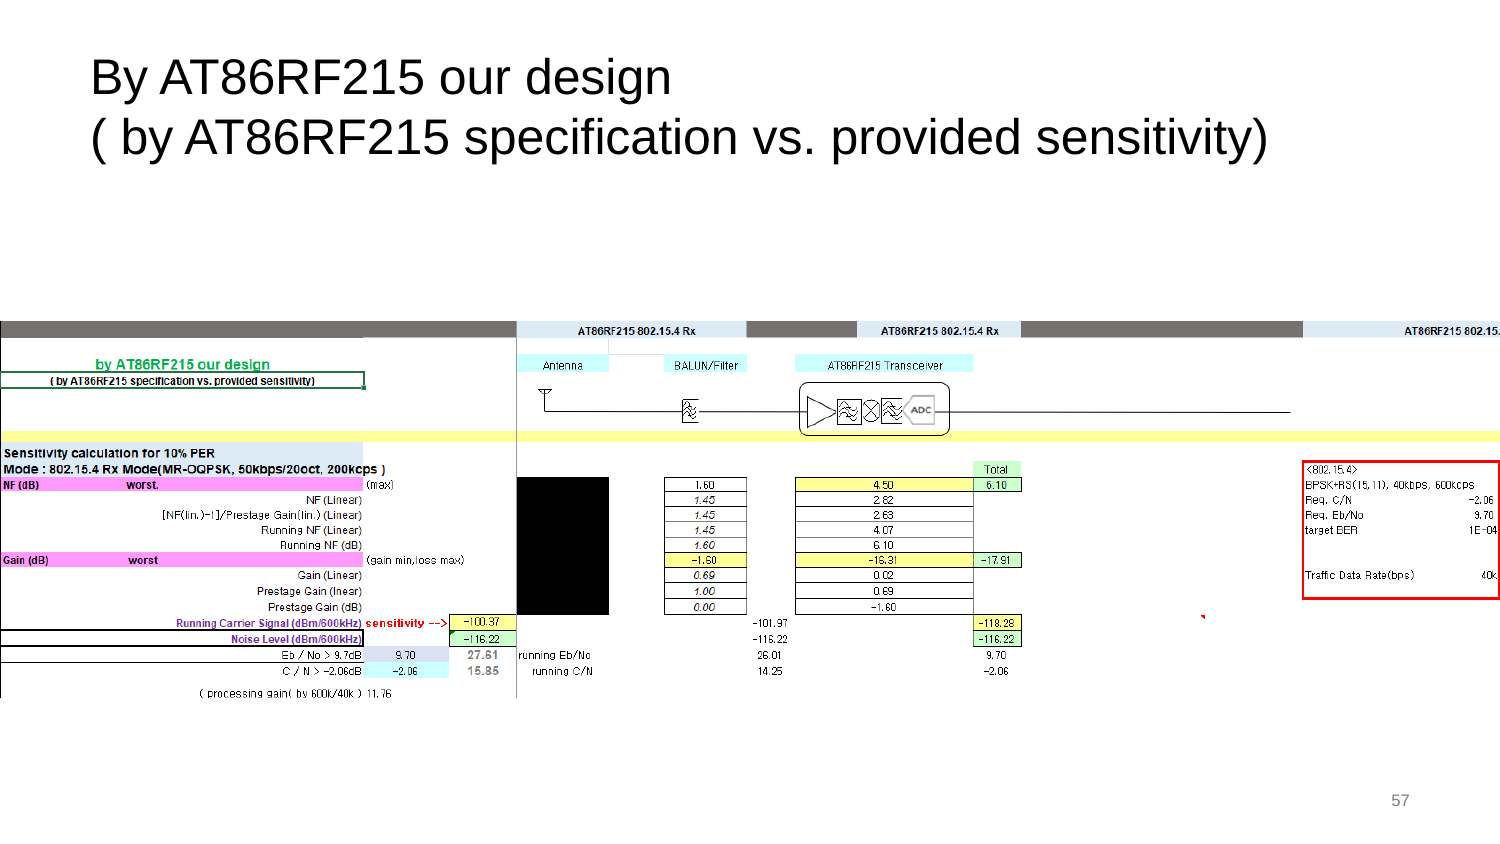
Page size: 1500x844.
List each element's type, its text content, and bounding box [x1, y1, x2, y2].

picture [0, 321, 1500, 698]
title By AT86RF215 our design ( by AT86RF215 specification vs. provided sensitivity) [75, 33, 1425, 175]
slide_number 57 [1200, 782, 1425, 827]
